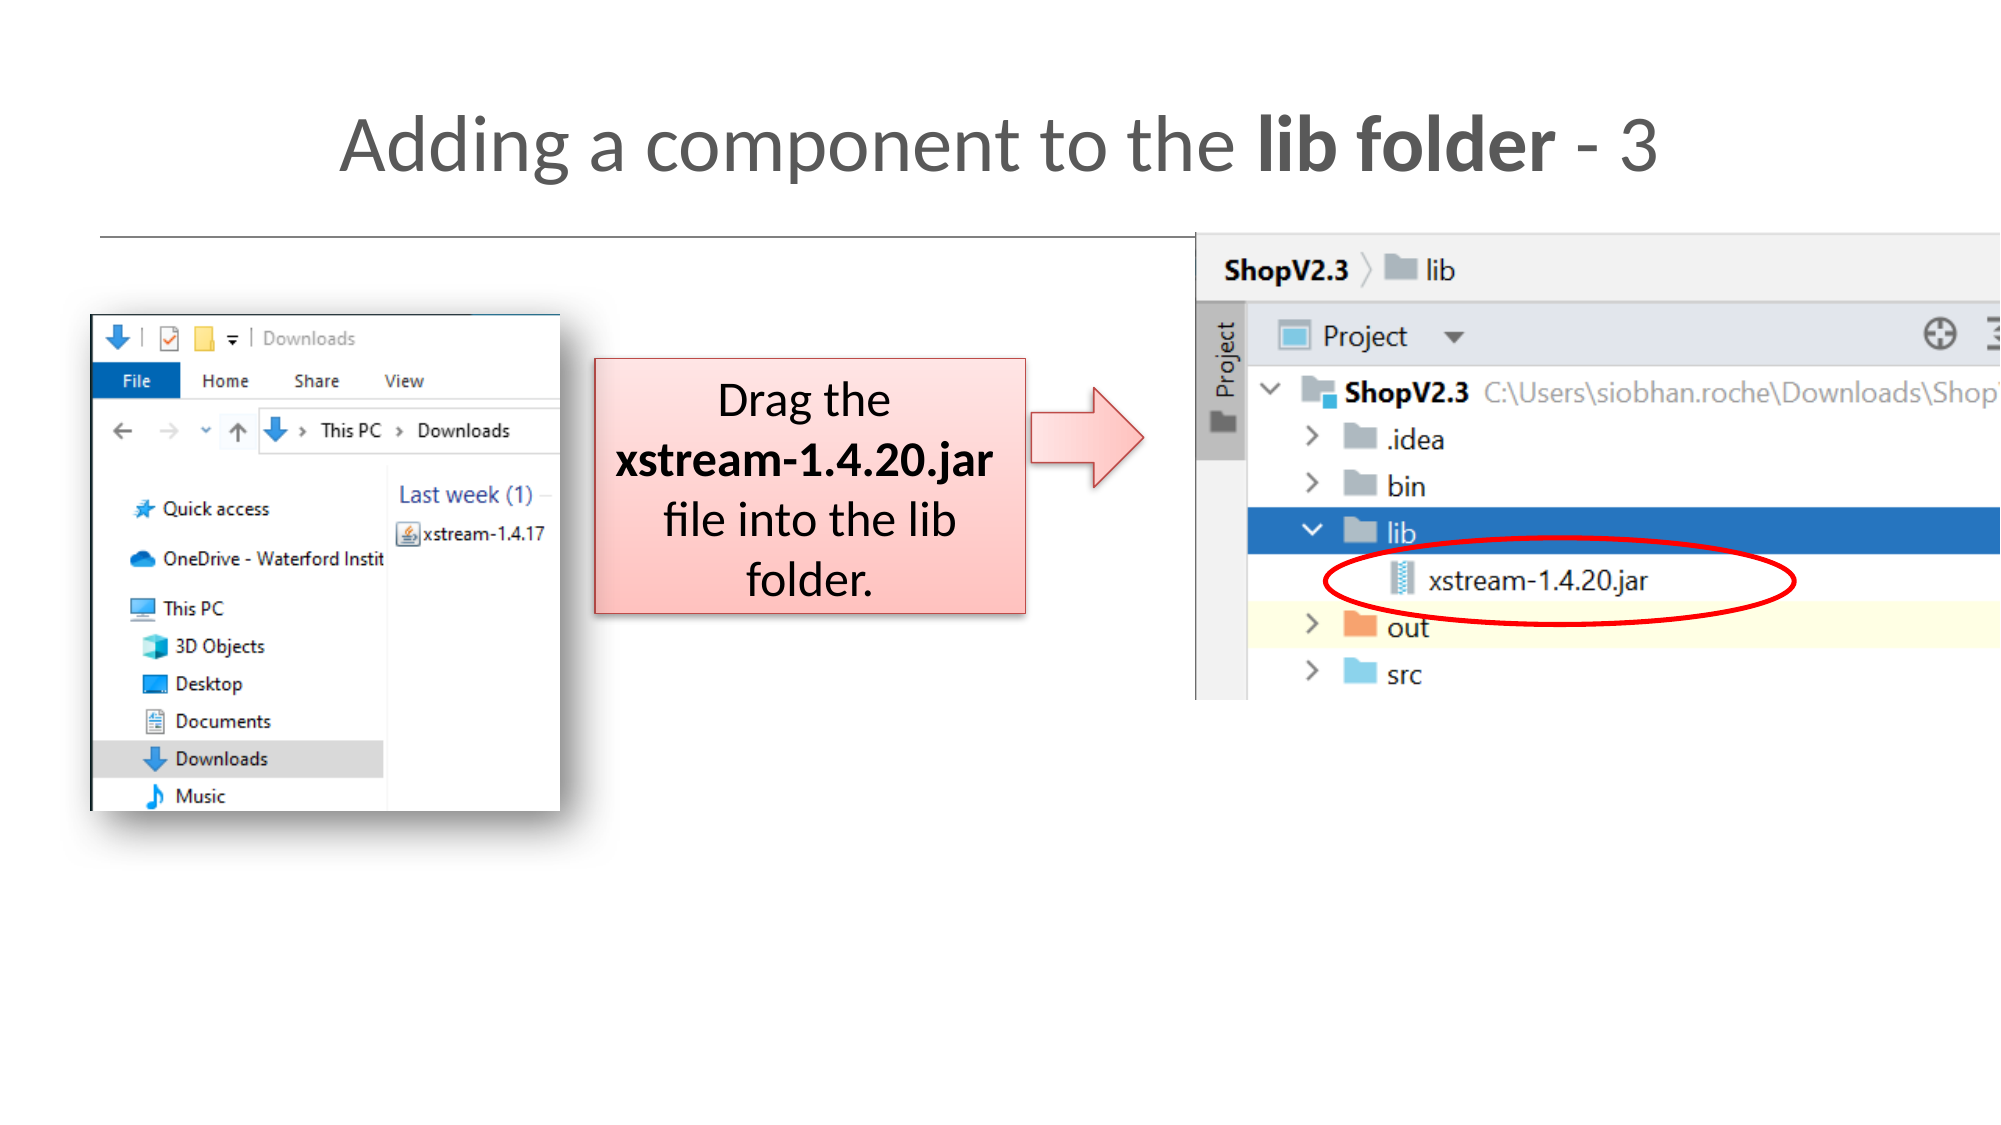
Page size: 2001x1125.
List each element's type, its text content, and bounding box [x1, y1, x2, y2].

picture [1195, 232, 2000, 700]
text_box [1030, 386, 1145, 489]
picture [89, 314, 560, 811]
title Adding a component to the lib folder - 3 [324, 45, 1738, 233]
text_box Drag the xstream-1.4.20.jar file into the lib folder. [607, 358, 1026, 614]
